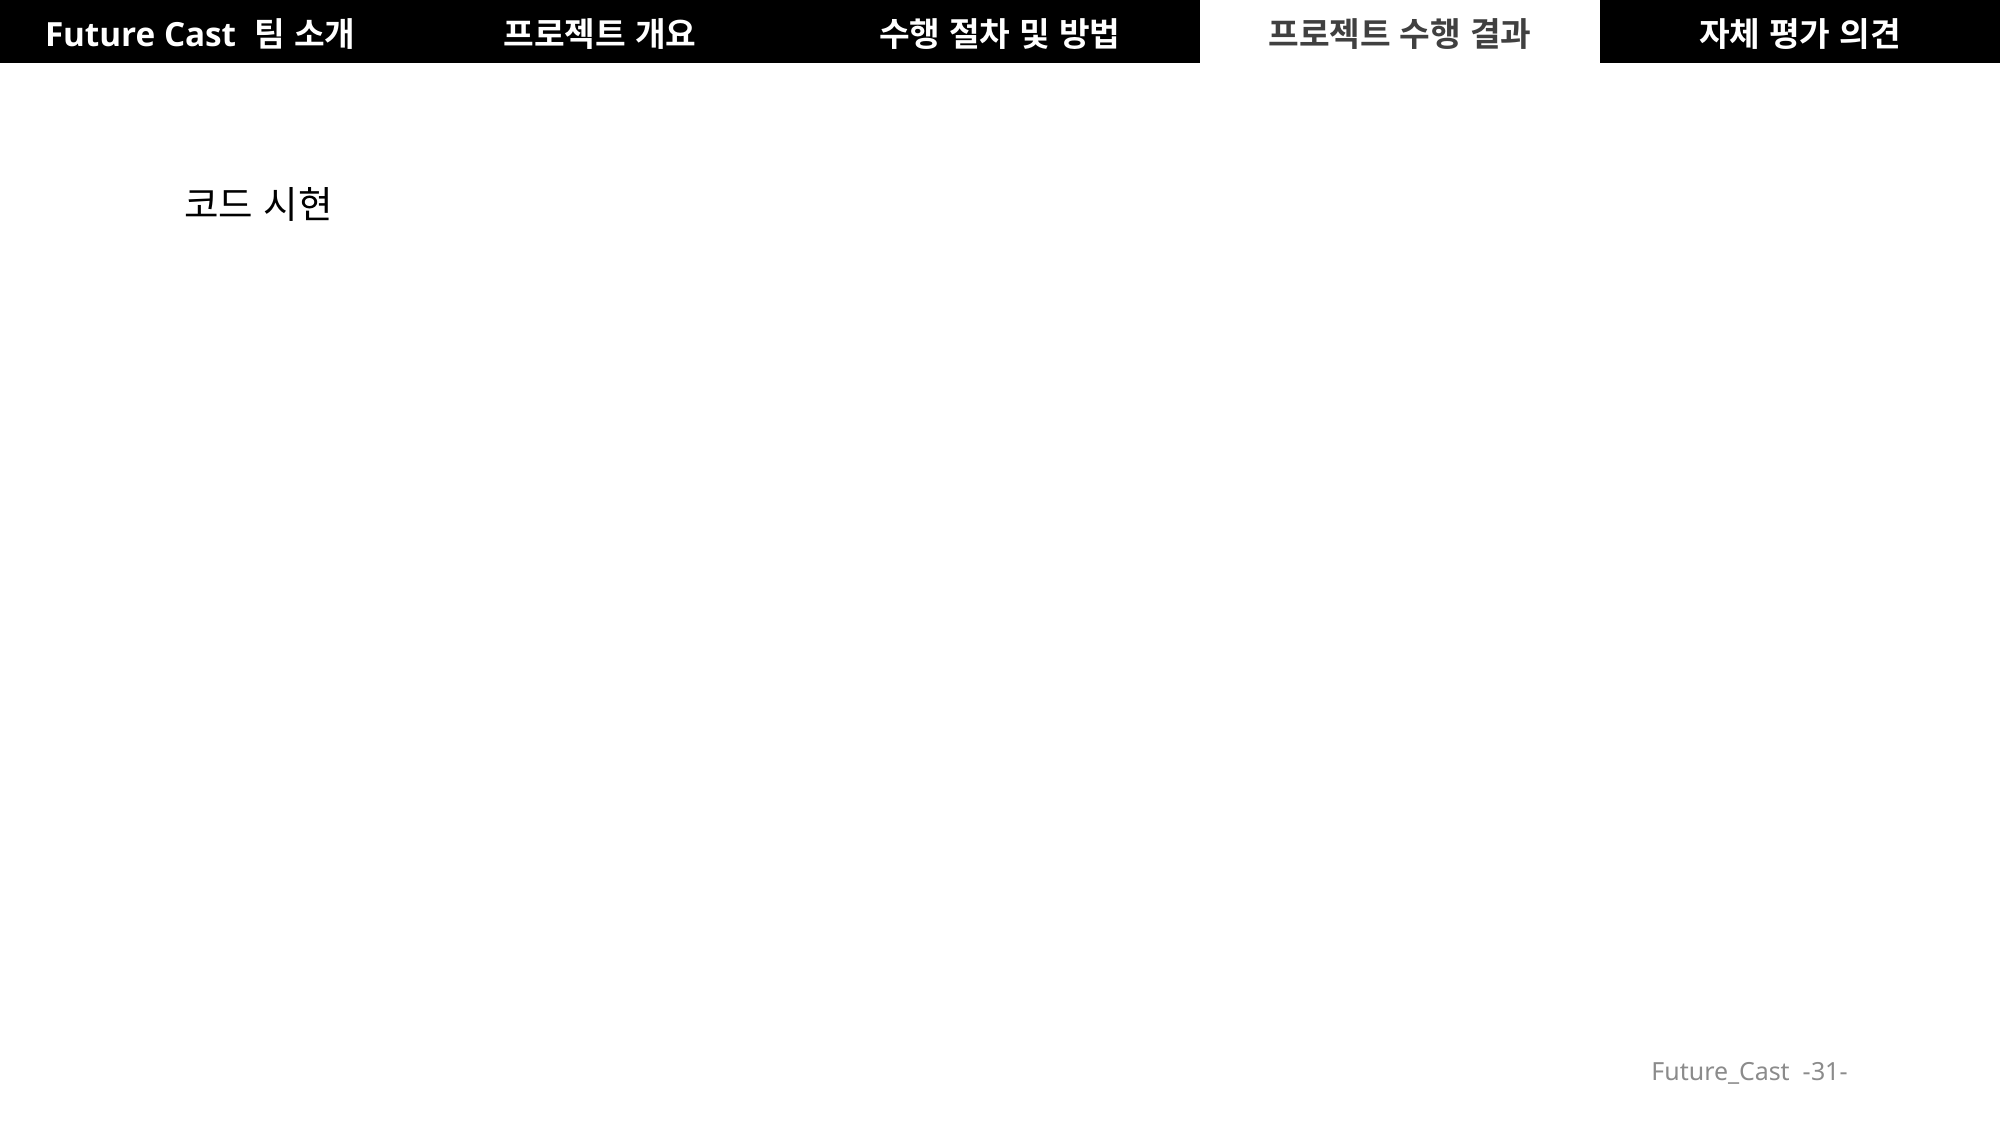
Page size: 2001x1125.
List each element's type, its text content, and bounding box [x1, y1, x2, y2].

text_box 코드 시현 [169, 173, 434, 234]
slide_number Future_Cast -31- [1412, 1042, 1863, 1103]
table_header Future Cast 팀 소개 [0, 0, 400, 63]
table_header 자체 평가 의견 [1600, 0, 2000, 63]
table_header 프로젝트 개요 [400, 0, 800, 63]
table_header 수행 절차 및 방법 [800, 0, 1200, 63]
table_header 프로젝트 수행 결과 [1200, 0, 1600, 63]
